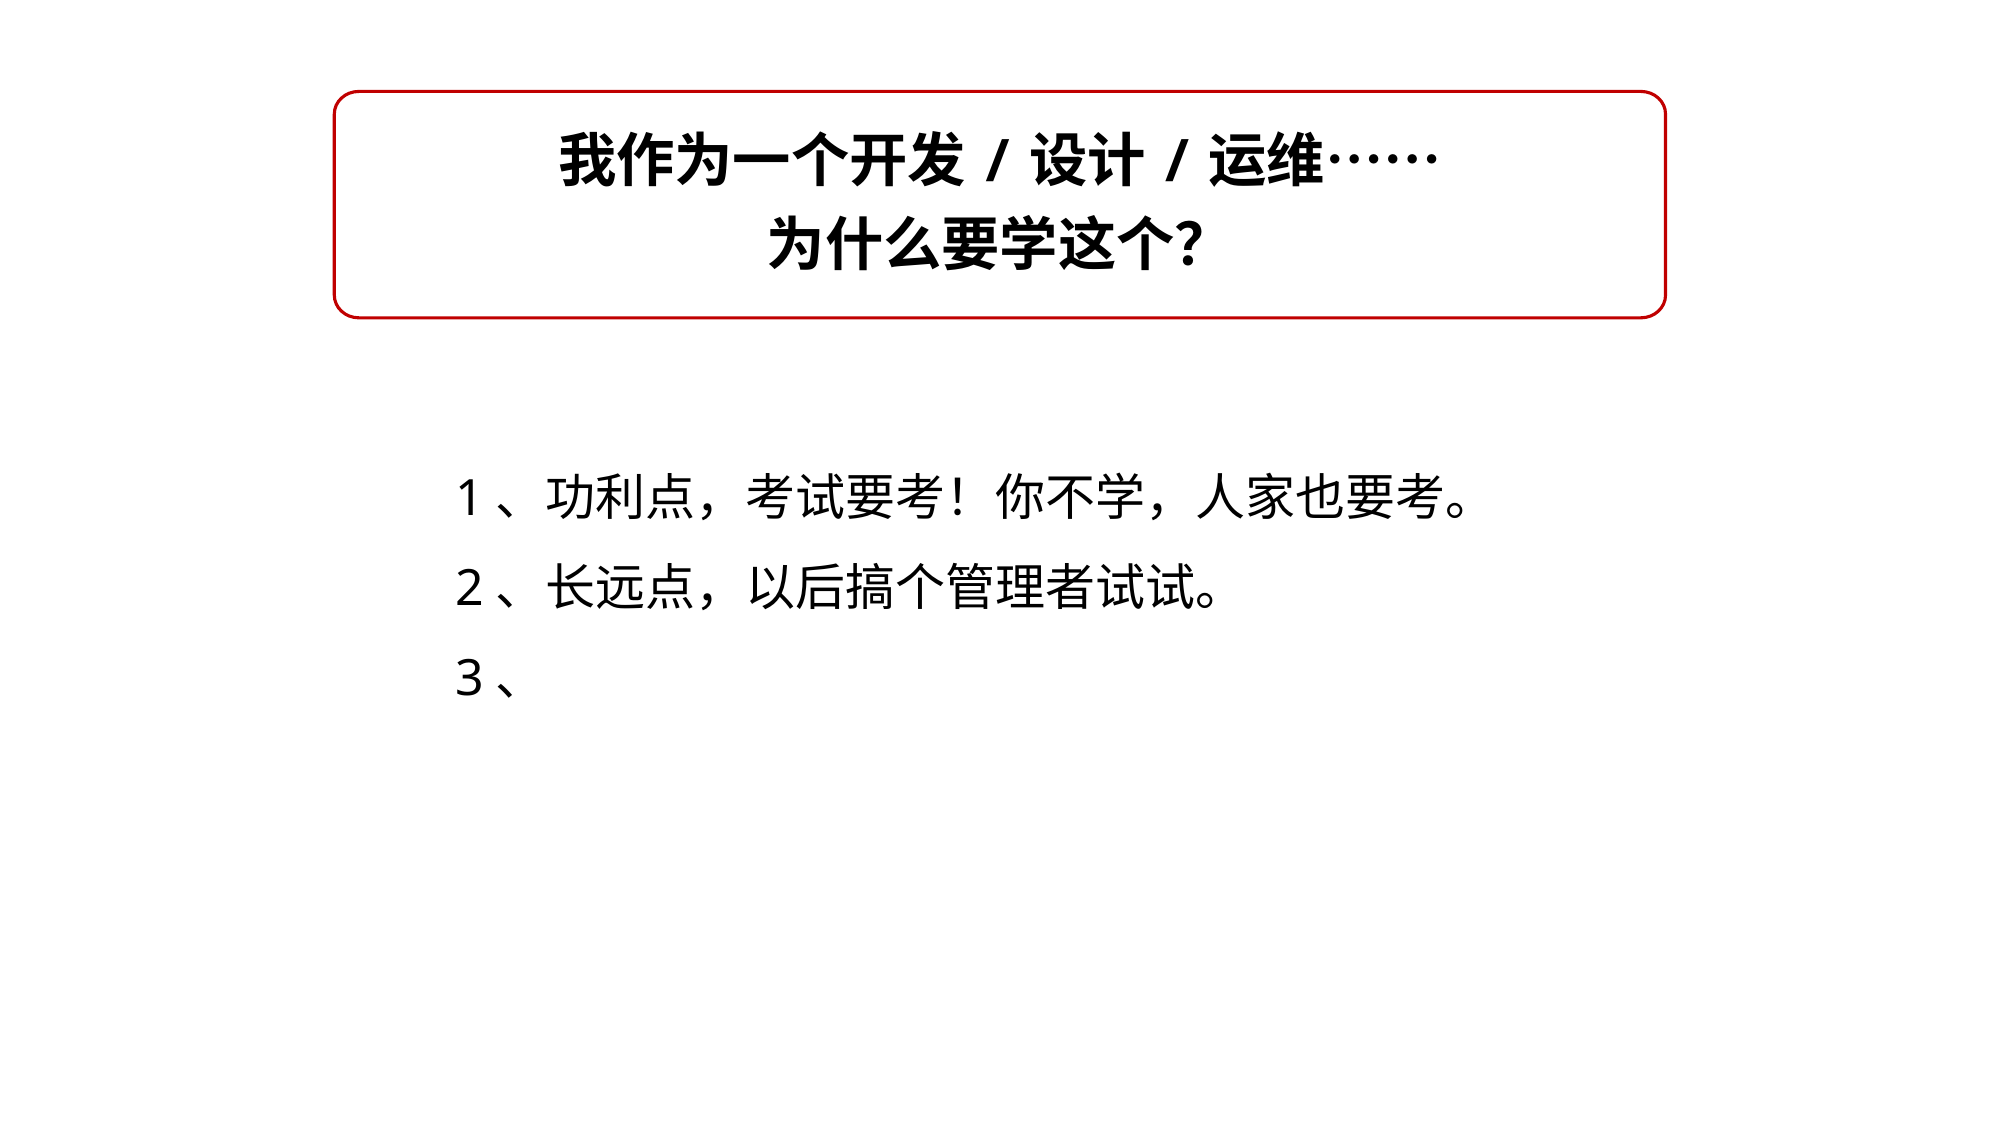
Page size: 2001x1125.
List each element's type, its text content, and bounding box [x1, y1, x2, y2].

text_box 1、功利点，考试要考！你不学，人家也要考。 2、长远点，以后搞个管理者试试。 3、现实点，知己知彼百战百胜。 [440, 428, 1541, 713]
text_box 我作为一个开发/设计/运维…… 为什么要学这个？ [333, 90, 1667, 319]
